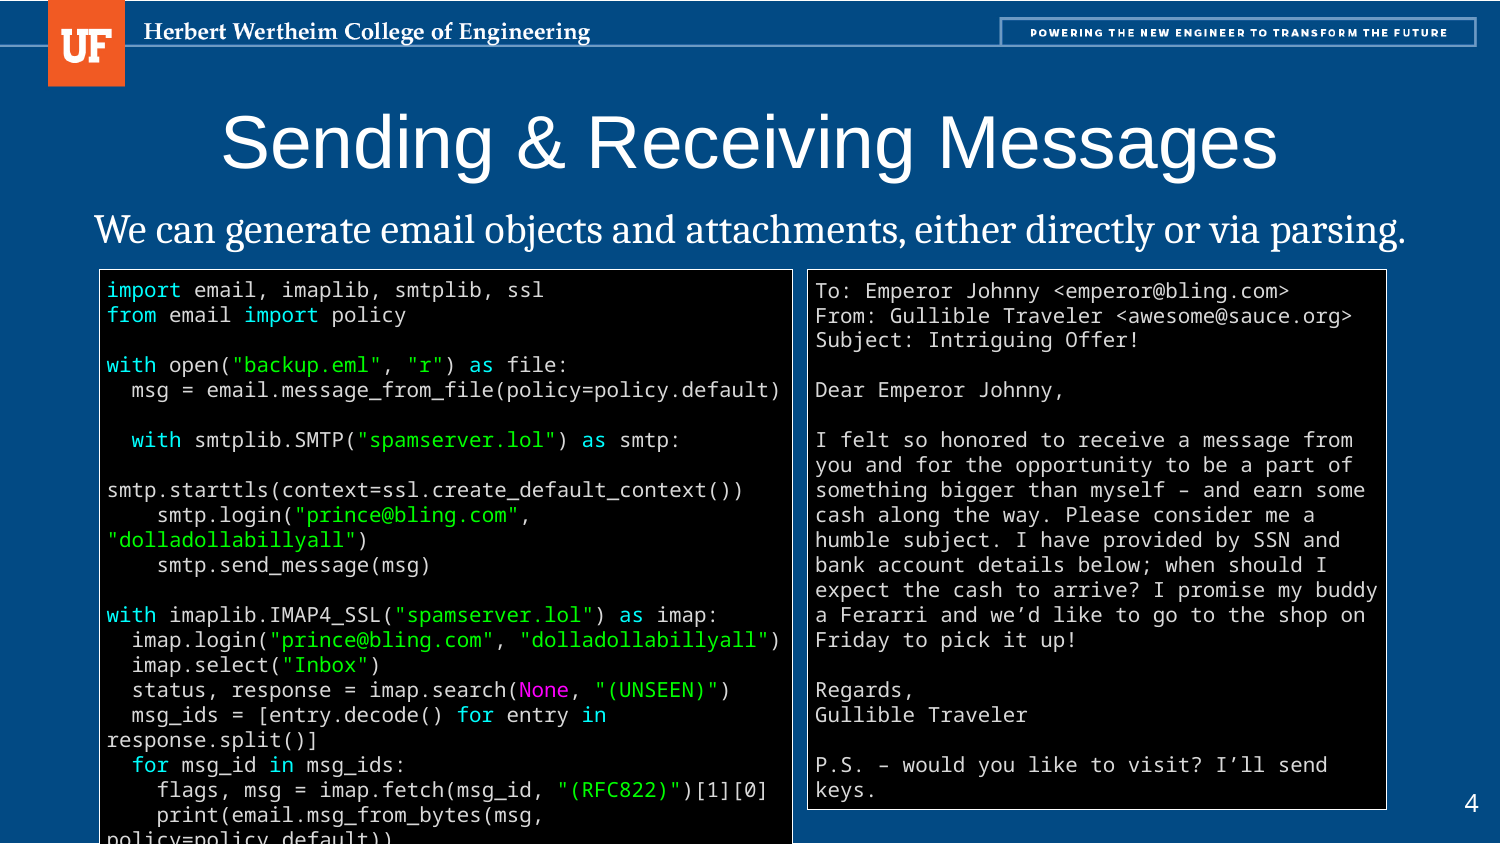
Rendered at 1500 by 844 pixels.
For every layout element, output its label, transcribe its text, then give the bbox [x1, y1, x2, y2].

slide_number 4 [1156, 782, 1494, 828]
list We can generate email objects and attachments, either directly or via parsing. [36, 194, 1464, 264]
picture [0, 0, 1500, 843]
text_box import email, imaplib, smtplib, ssl from email import policy with open("backup.eml", "r") as file: msg = email.message_from_file(policy=policy.default) with smtplib.SMTP("spamserver.lol") as smtp: smtp.starttls(context=ssl.create_default_context()) smtp.login("prince@bling.com", "dolladollabillyall") smtp.send_message(msg) with imaplib.IMAP4_SSL("spamserver.lol") as imap: imap.login("prince@bling.com", "dolladollabillyall") imap.select("Inbox") status, response = imap.search(None, "(UNSEEN)") msg_ids = [entry.decode() for entry in response.split()] for msg_id in msg_ids: flags, msg = imap.fetch(msg_id, "(RFC822)")[1][0] print(email.msg_from_bytes(msg, policy=policy.default)) [99, 269, 793, 844]
text_box To: Emperor Johnny <emperor@bling.com> From: Gullible Traveler <awesome@sauce.org> Subject: Intriguing Offer! Dear Emperor Johnny, I felt so honored to receive a message from you and for the opportunity to be a part of something bigger than myself – and earn some cash along the way. Please consider me a humble subject. I have provided by SSN and bank account details below; when should I expect the cash to arrive? I promise my buddy a Ferarri and we’d like to go to the shop on Friday to pick it up! Regards, Gullible Traveler P.S. – would you like to visit? I’ll send keys. [807, 269, 1387, 810]
title Sending & Receiving Messages [47, 86, 1453, 187]
